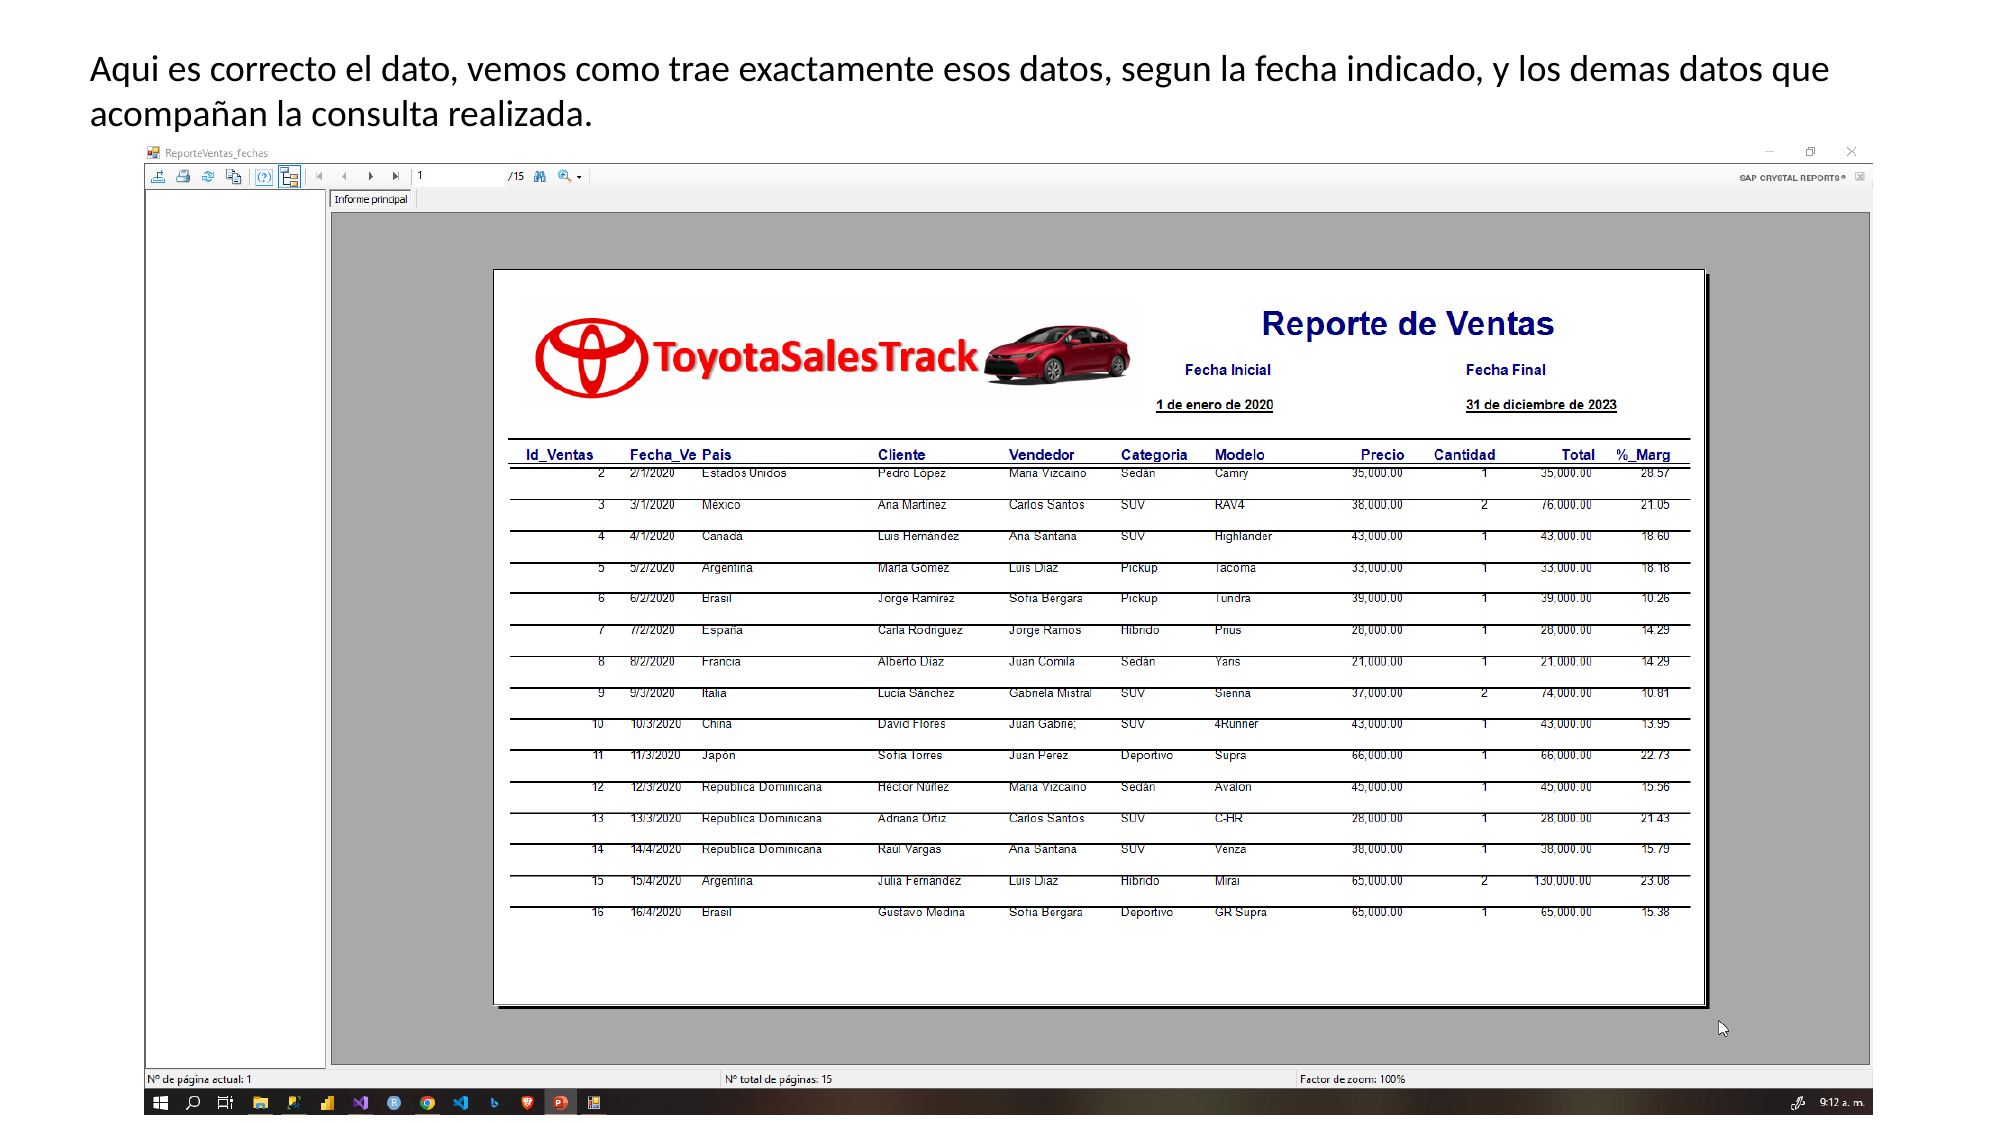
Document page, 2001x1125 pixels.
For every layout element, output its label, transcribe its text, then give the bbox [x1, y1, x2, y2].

picture [144, 142, 1873, 1115]
text_box Aqui es correcto el dato, vemos como trae exactamente esos datos, segun la fecha indicado, y los demas datos que acompañan la consulta realizada. [75, 36, 1942, 142]
